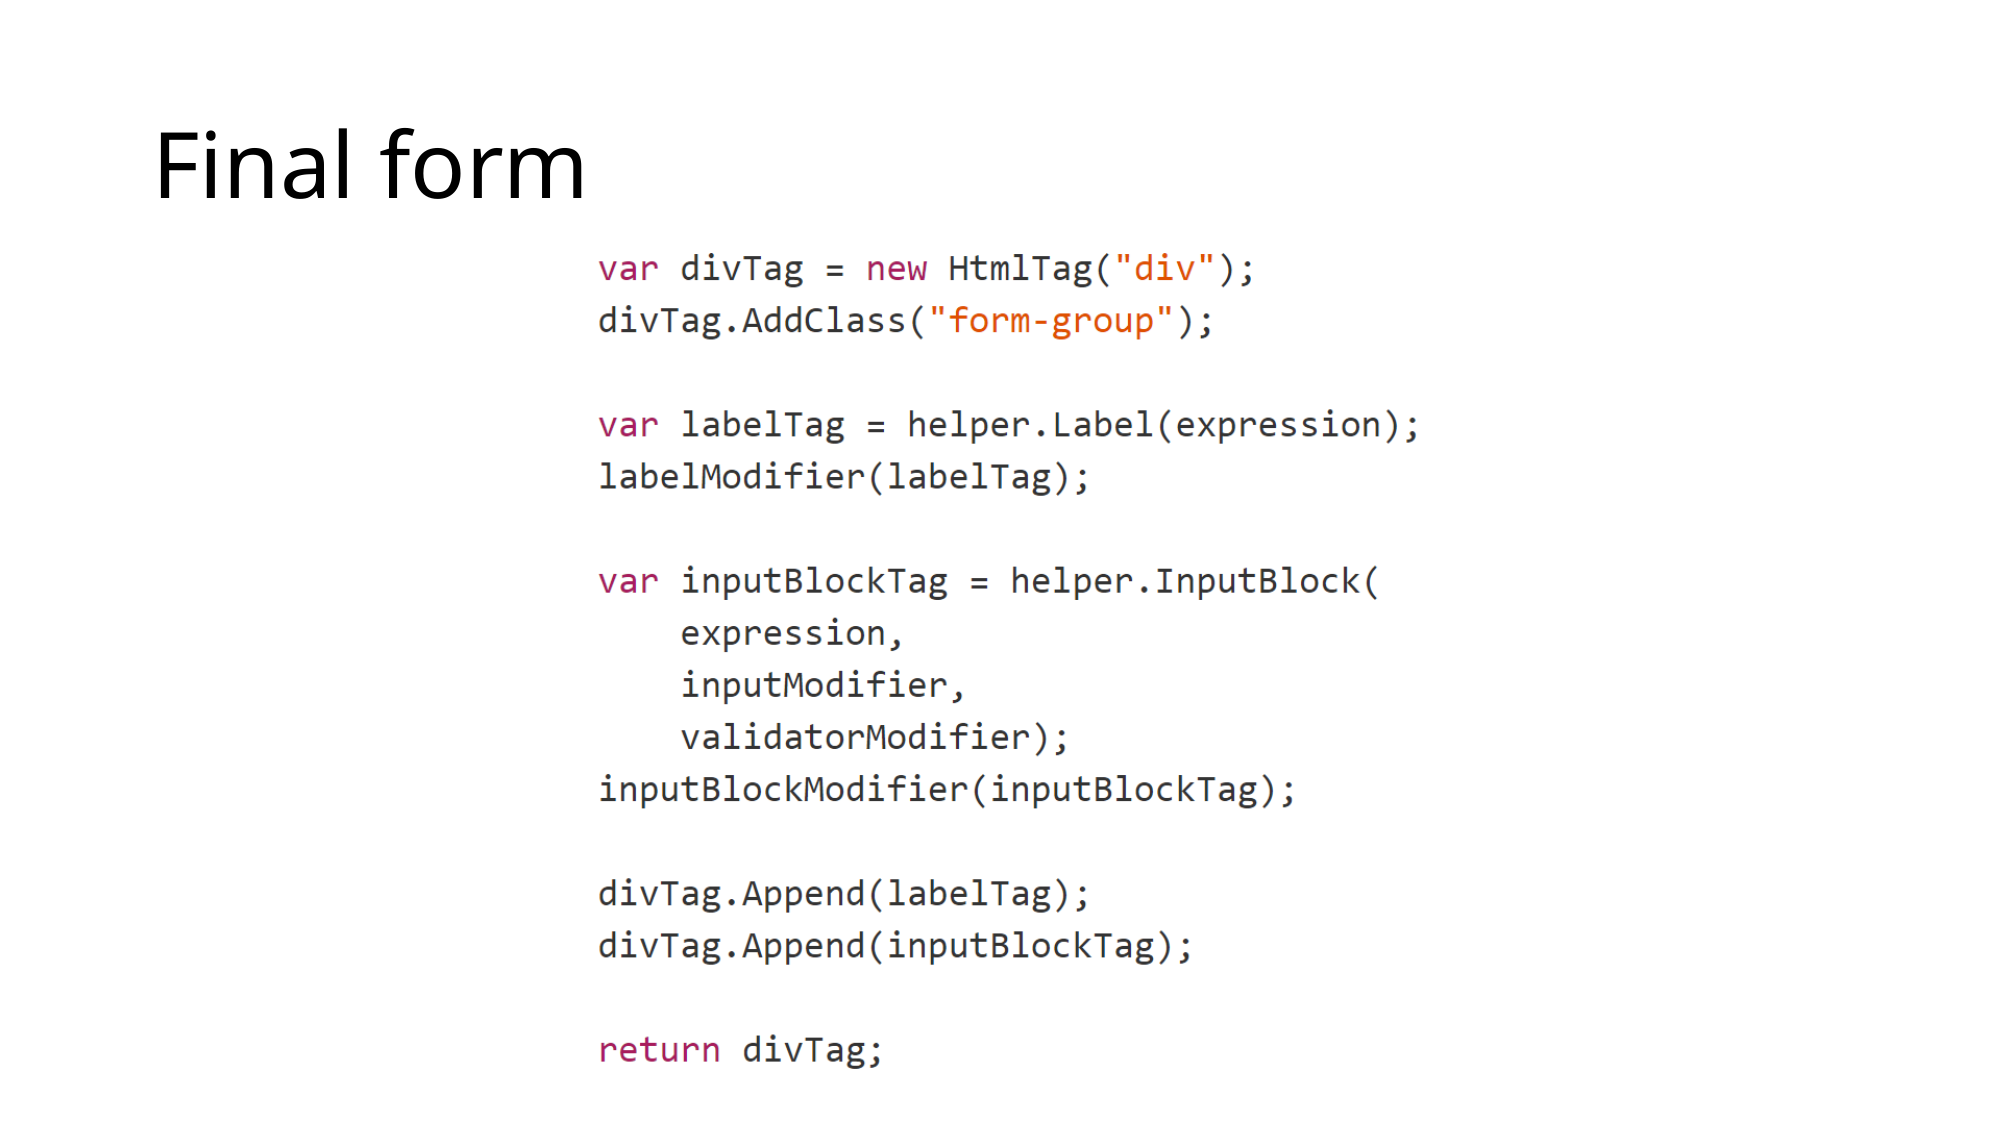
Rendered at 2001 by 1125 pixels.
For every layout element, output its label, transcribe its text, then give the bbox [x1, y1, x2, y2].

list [589, 253, 1423, 1071]
title Final form [137, 59, 1863, 278]
